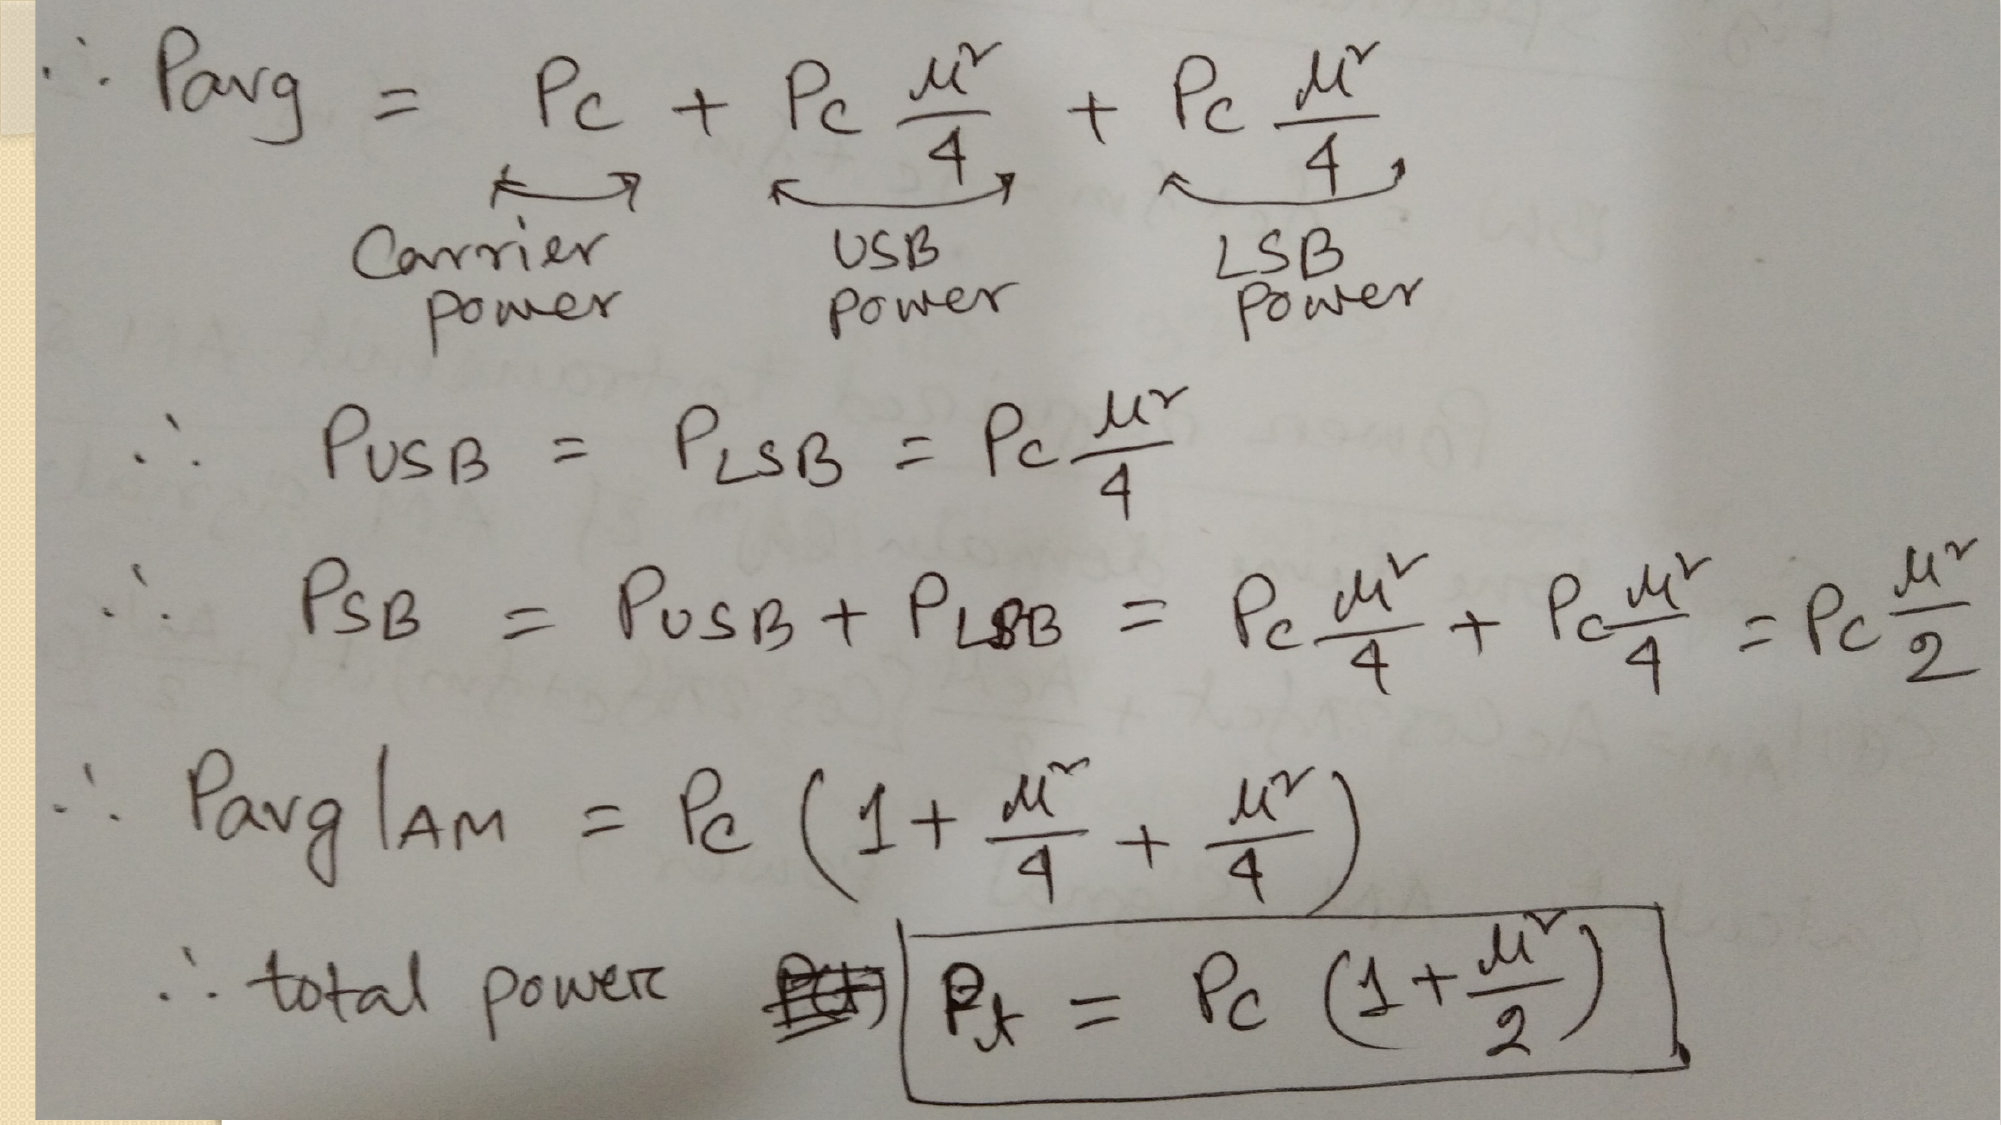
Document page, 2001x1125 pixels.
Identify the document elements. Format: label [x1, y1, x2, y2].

list [34, 0, 2000, 1120]
